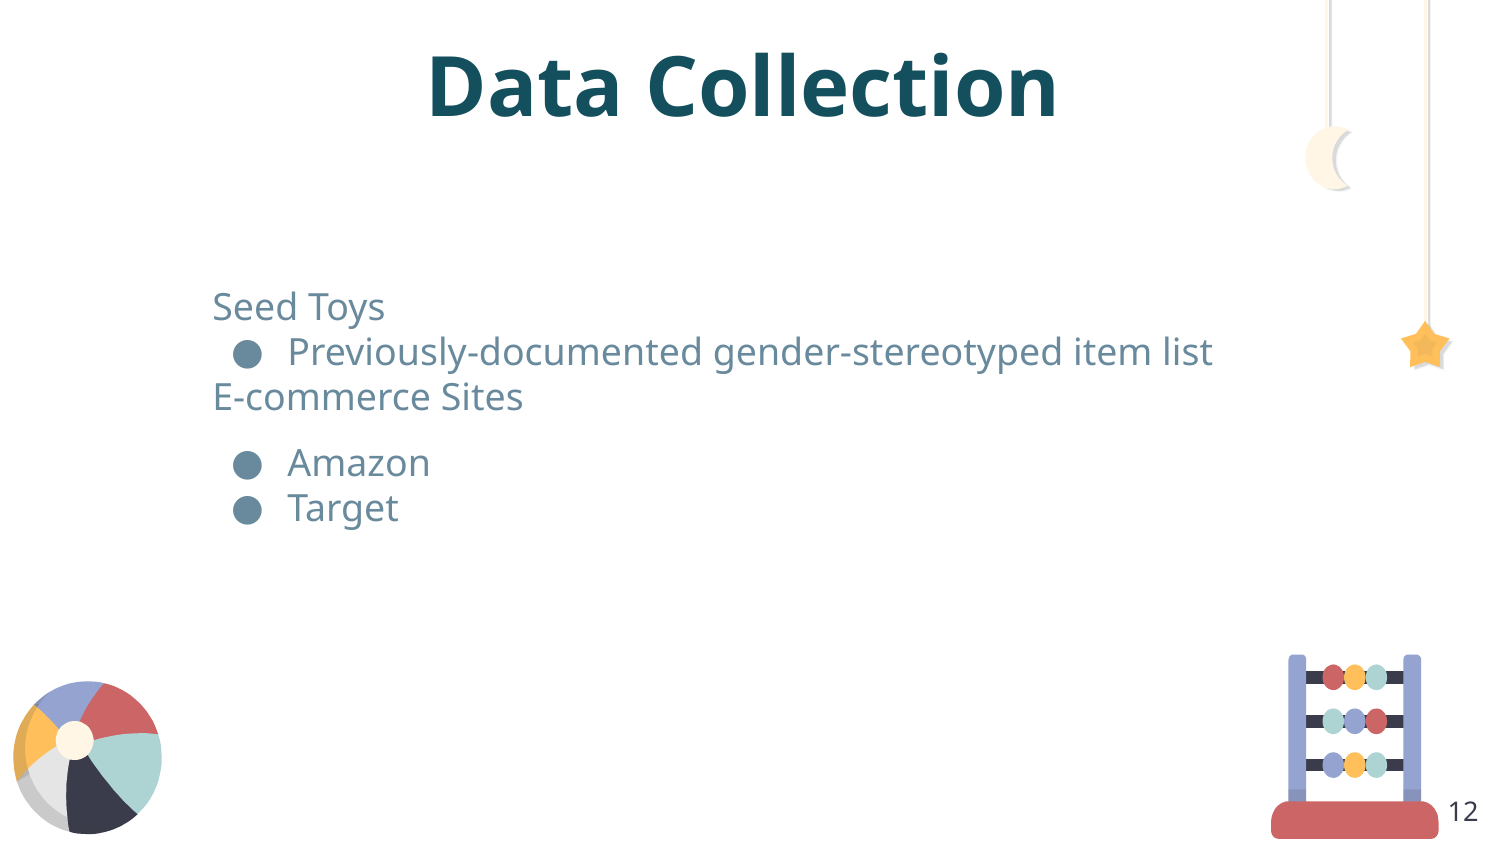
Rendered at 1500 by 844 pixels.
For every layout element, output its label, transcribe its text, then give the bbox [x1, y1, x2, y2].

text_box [1270, 654, 1439, 840]
list Seed Toys Previously-documented gender-stereotyped item list E-commerce Sites Amazon Target [197, 267, 1254, 628]
slide_number ‹#› [1442, 779, 1494, 844]
text_box Data Collection [0, 18, 1487, 113]
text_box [13, 680, 162, 835]
